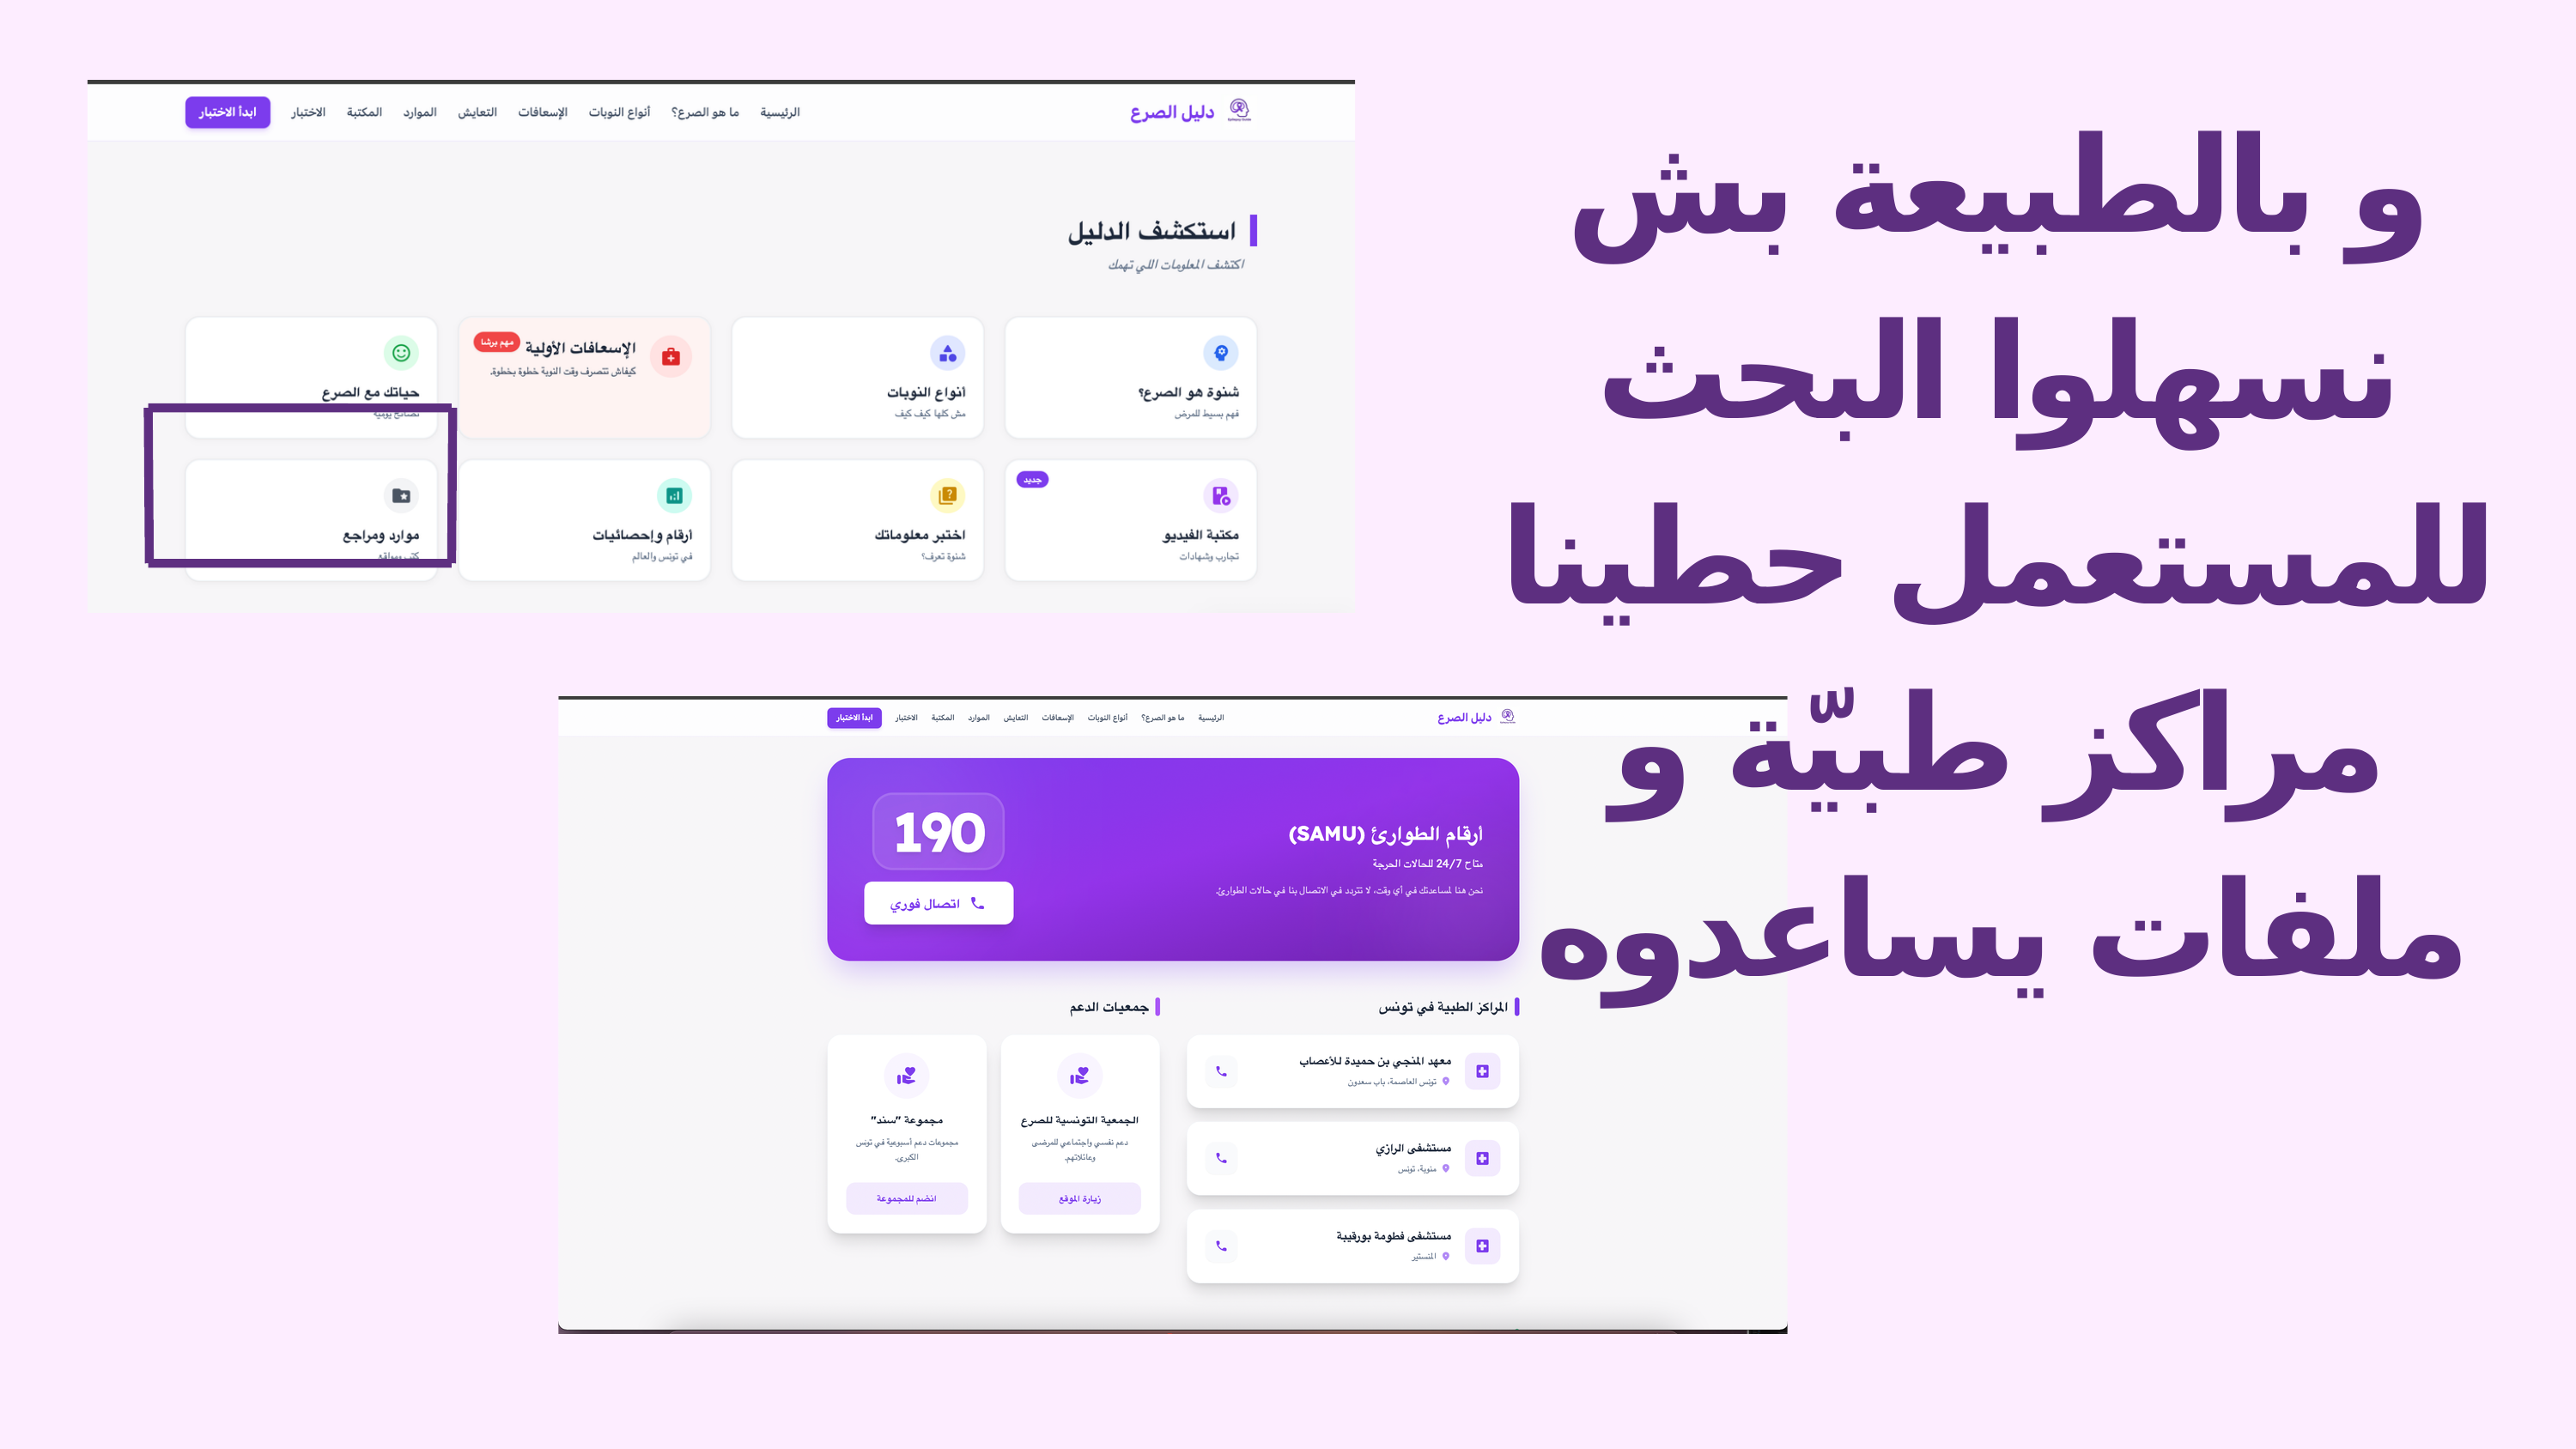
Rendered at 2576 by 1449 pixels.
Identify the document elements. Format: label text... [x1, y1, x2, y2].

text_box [144, 403, 457, 567]
text_box [87, 80, 1356, 613]
text_box [558, 696, 1788, 1334]
text_box و بالطبيعة بش نسهلوا البحث للمستعمل حطينا مراكز طبيّة و ملفات يساعدوه [1508, 72, 2498, 1189]
